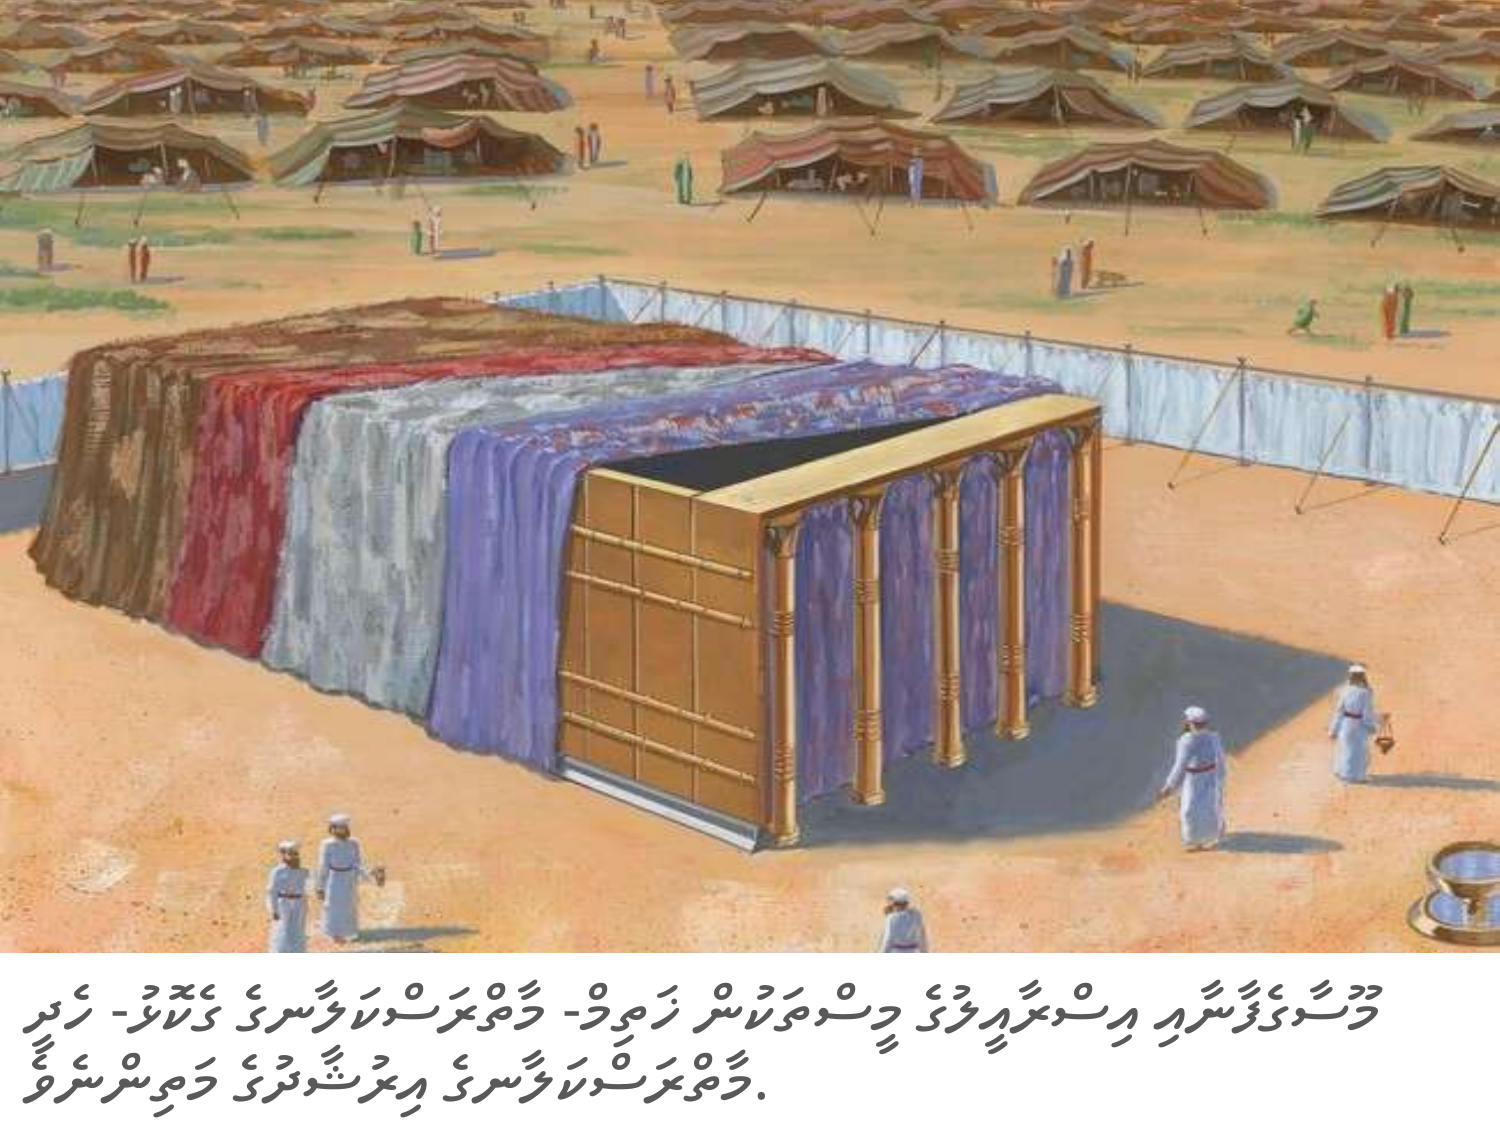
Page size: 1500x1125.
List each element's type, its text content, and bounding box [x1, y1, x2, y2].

picture [0, 0, 1500, 953]
text_box މޫސާގެފާނާއި އިސްރާއީލުގެ މީސްތަކުން ޚަތިމް- މާތްރަސްކަލާނގެ ގެކޮޅު- ހެދީ މާތްރަސްކަލާނގެ އިރުޝާދުގެ މަތިންނެވެ. [11, 964, 1498, 1119]
